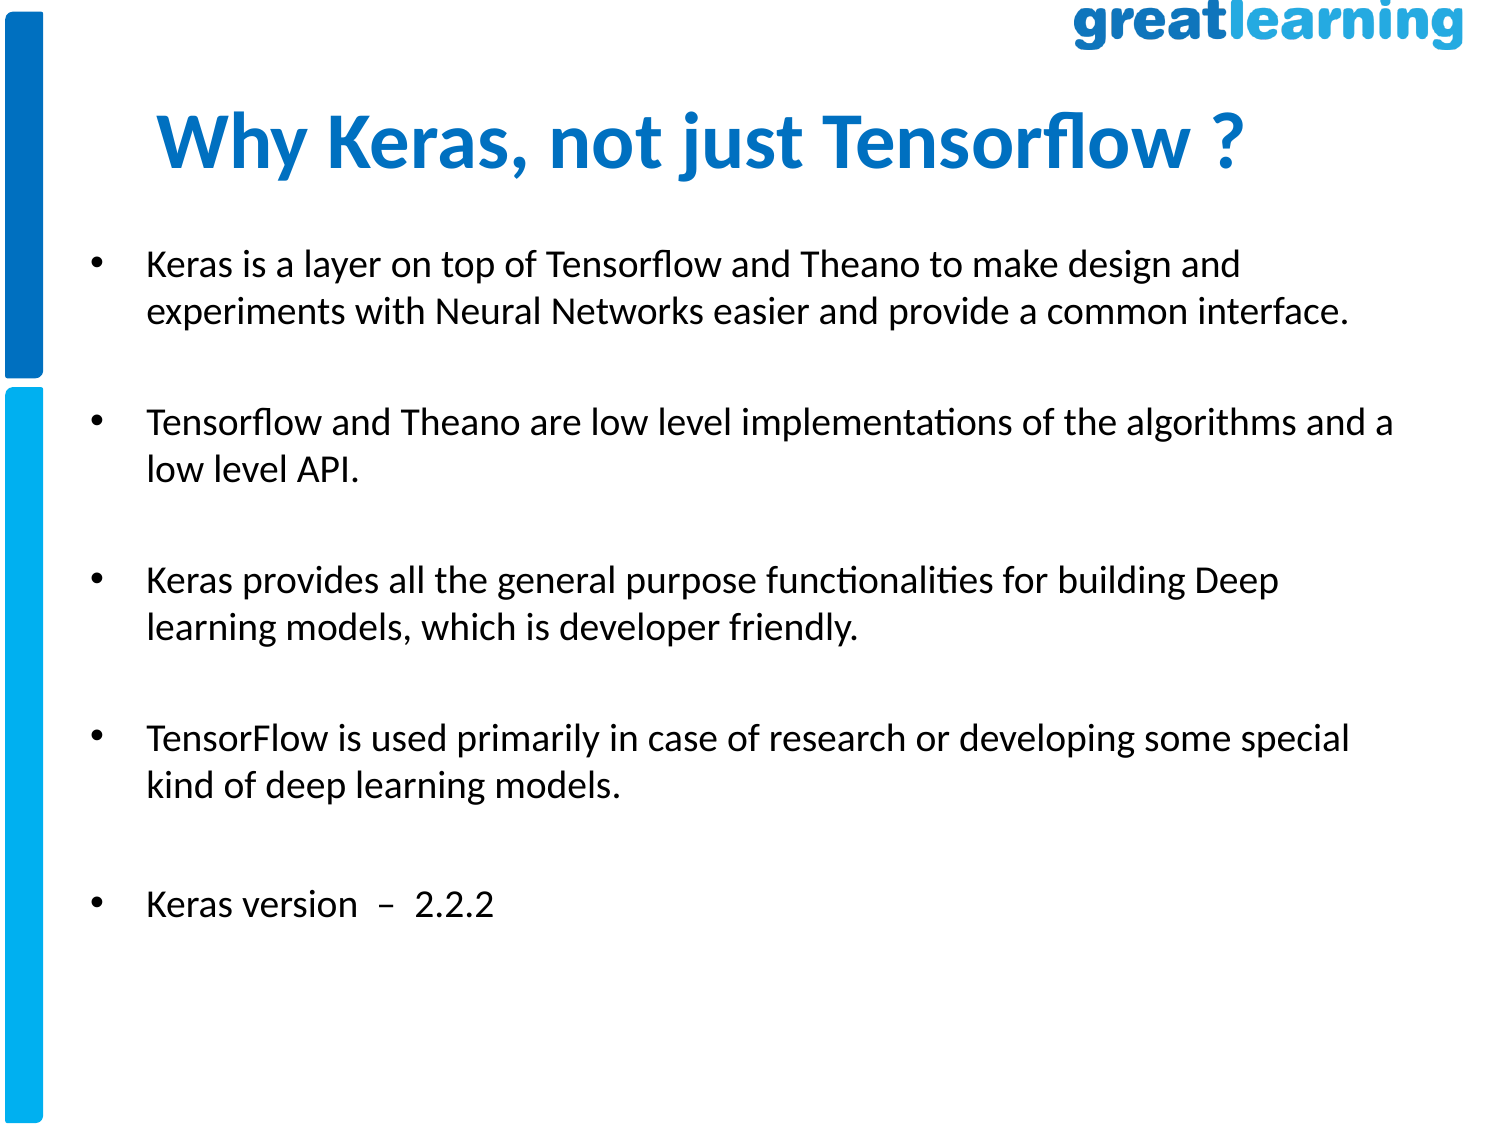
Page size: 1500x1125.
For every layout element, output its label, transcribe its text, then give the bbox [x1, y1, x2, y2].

picture [1074, 0, 1463, 50]
title Why Keras, not just Tensorflow ? [75, 42, 1425, 230]
list Keras is a layer on top of Tensorflow and Theano to make design and experiments with Neural Networks easier and provide a common interface. Tensorflow and Theano are low level implementations of the algorithms and a low level API. Keras provides all the general purpose functionalities for building Deep learning models, which is developer friendly. TensorFlow is used primarily in case of research or developing some special kind of deep learning models. Keras version – 2.2.2 [75, 230, 1425, 1005]
